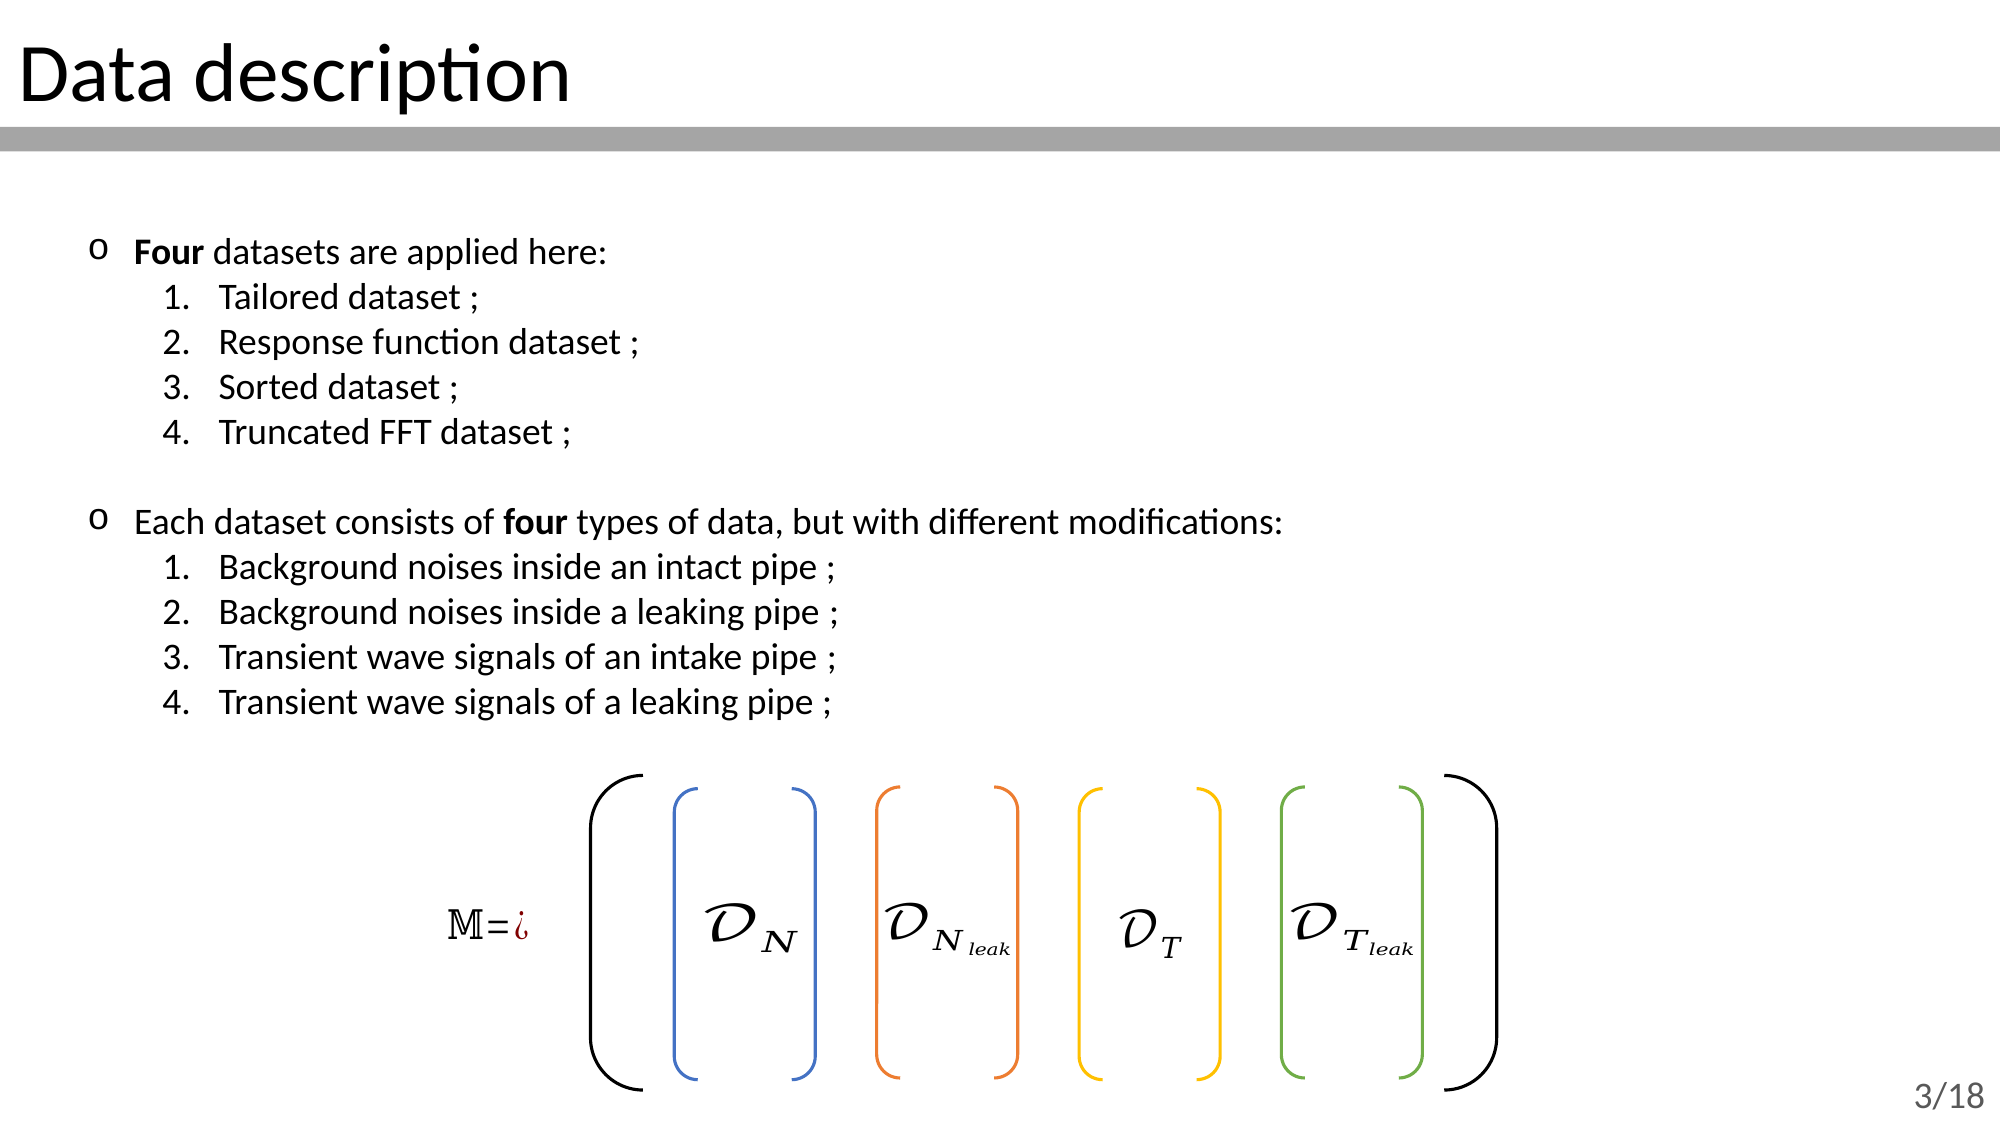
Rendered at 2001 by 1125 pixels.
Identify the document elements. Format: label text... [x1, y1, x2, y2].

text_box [446, 775, 1497, 1091]
text_box 3/18 [1826, 1063, 2000, 1123]
text_box Data description [3, 10, 588, 126]
text_box [0, 126, 2000, 152]
